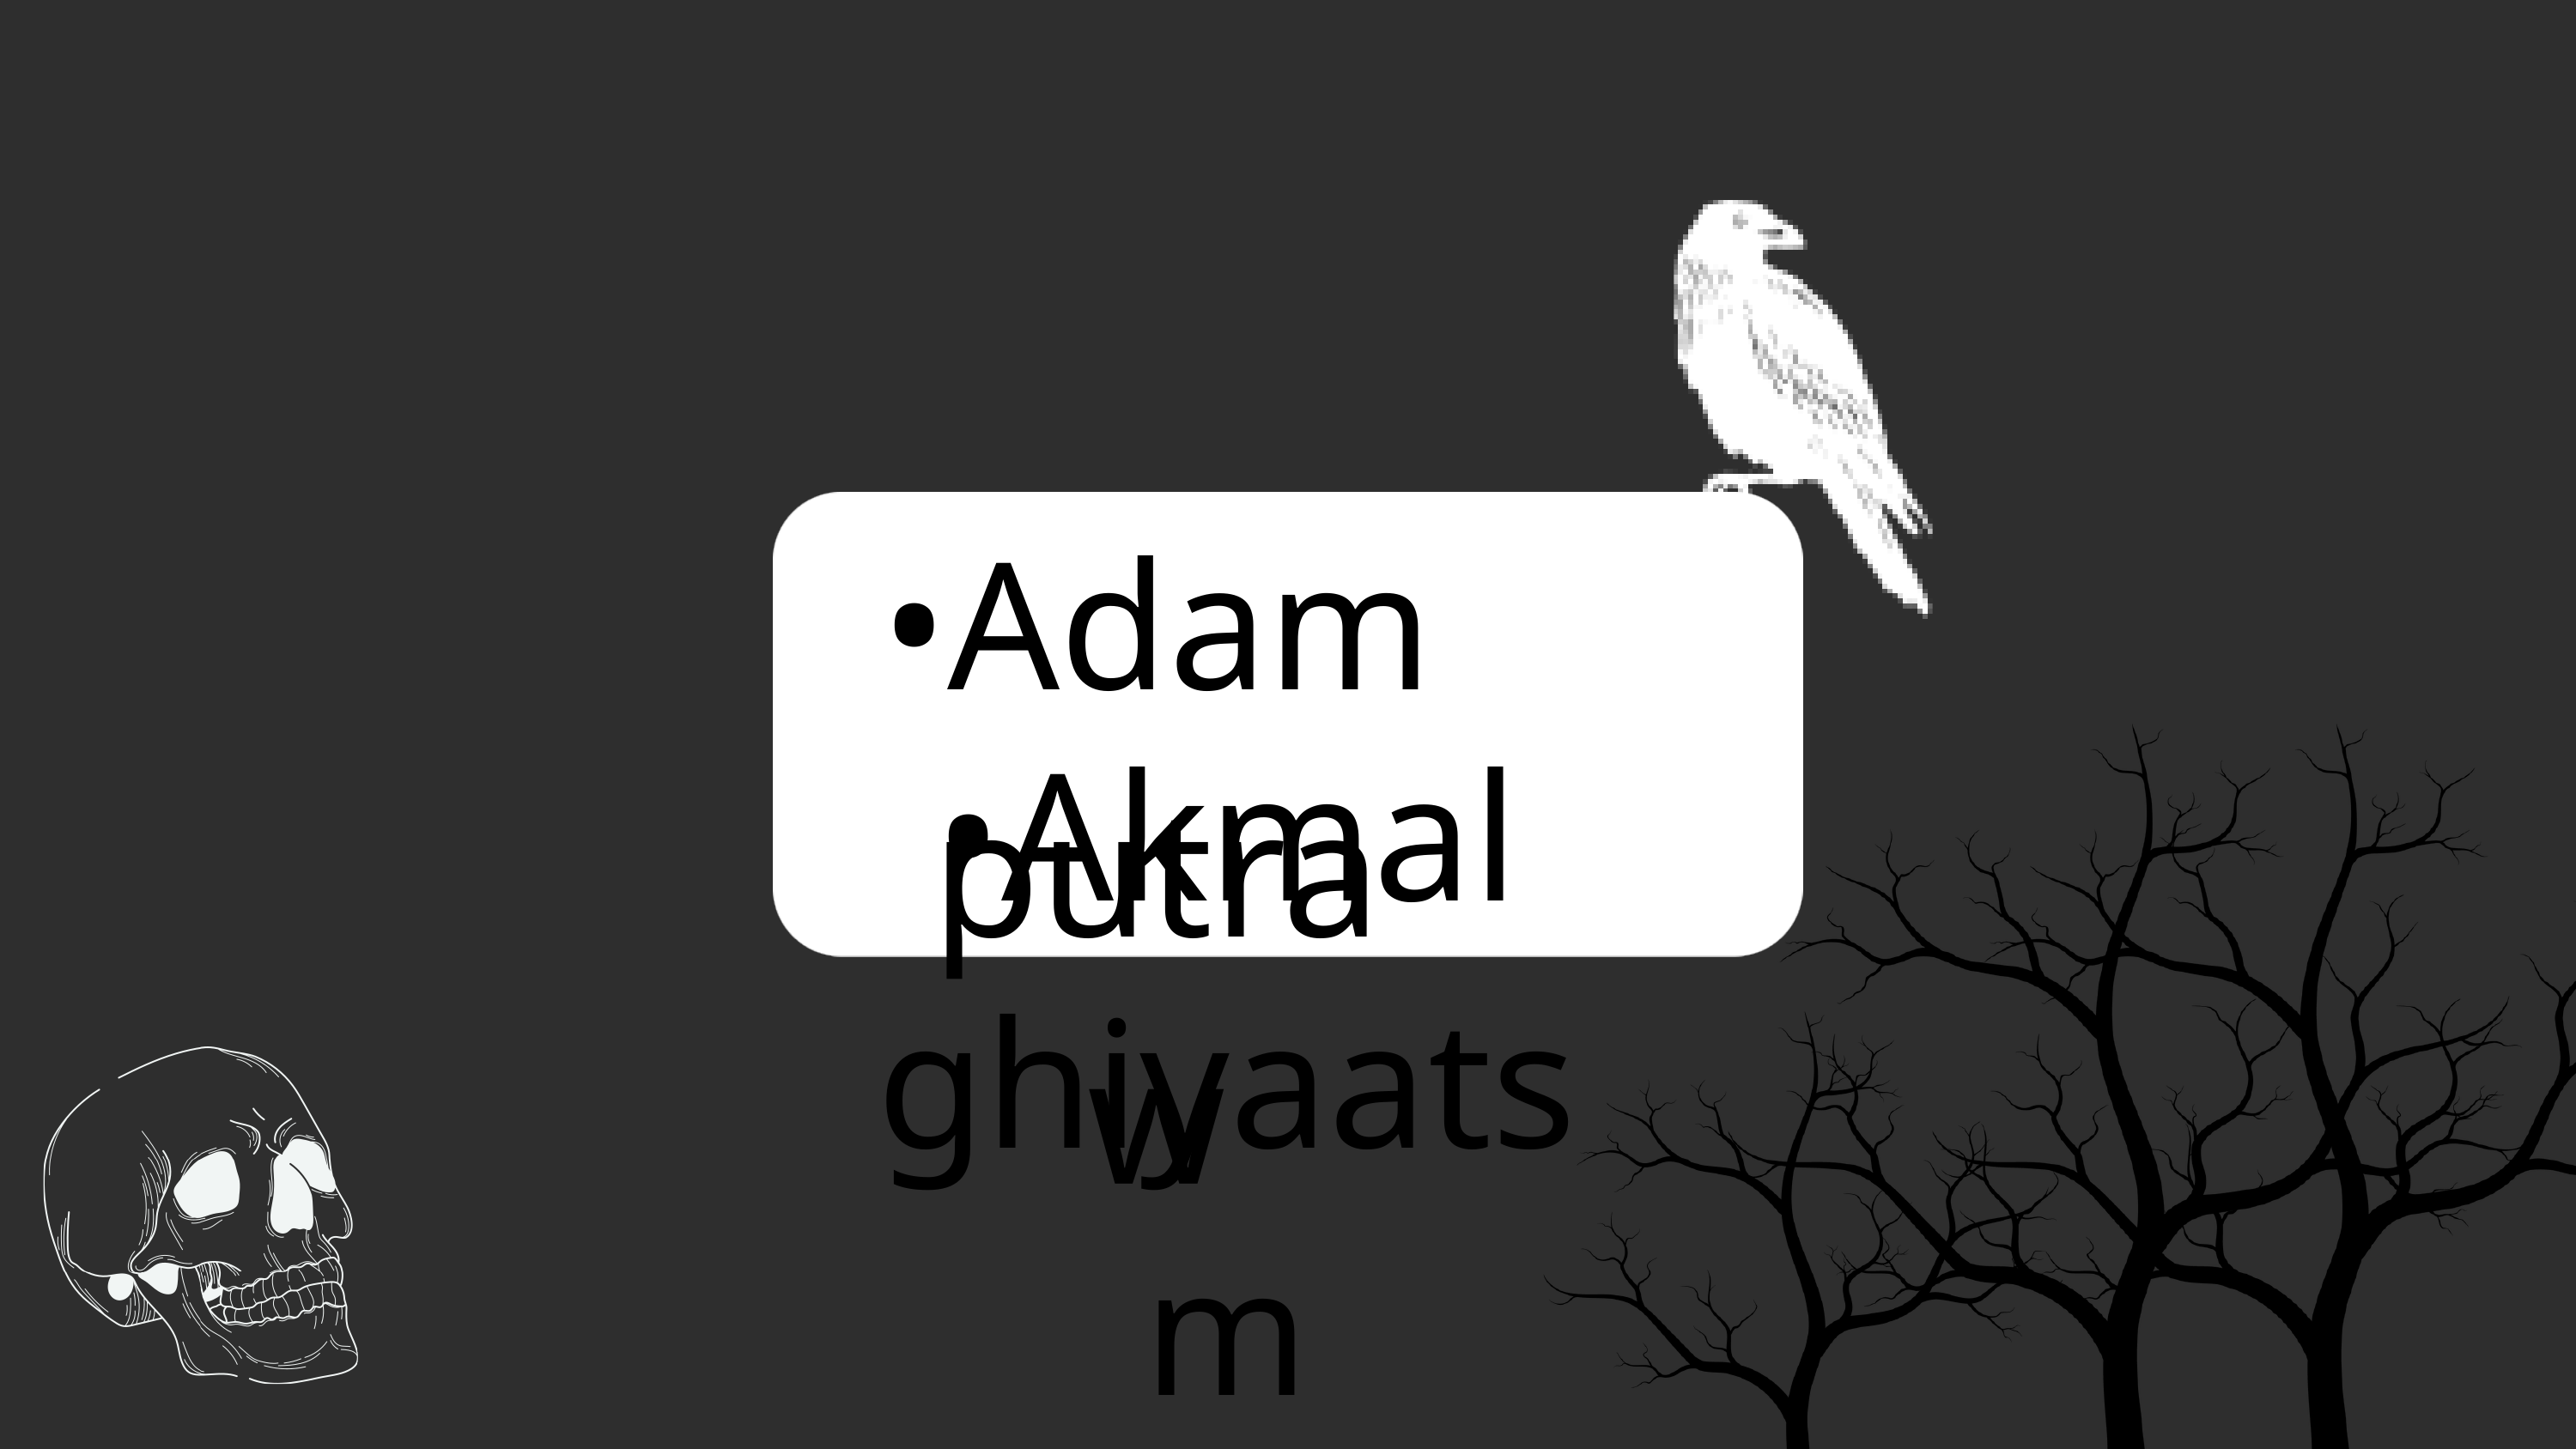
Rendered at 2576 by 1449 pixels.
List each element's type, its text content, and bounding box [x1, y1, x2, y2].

text_box [1728, 724, 1932, 1011]
text_box •Akmal ghiyaats m [854, 689, 1600, 1431]
text_box [772, 492, 854, 957]
text_box [1674, 200, 1933, 619]
text_box [43, 1046, 359, 1385]
text_box [1932, 724, 2576, 1449]
text_box [1460, 492, 1803, 957]
text_box [1543, 1011, 2063, 1449]
text_box •Adam putra w [854, 477, 1460, 689]
